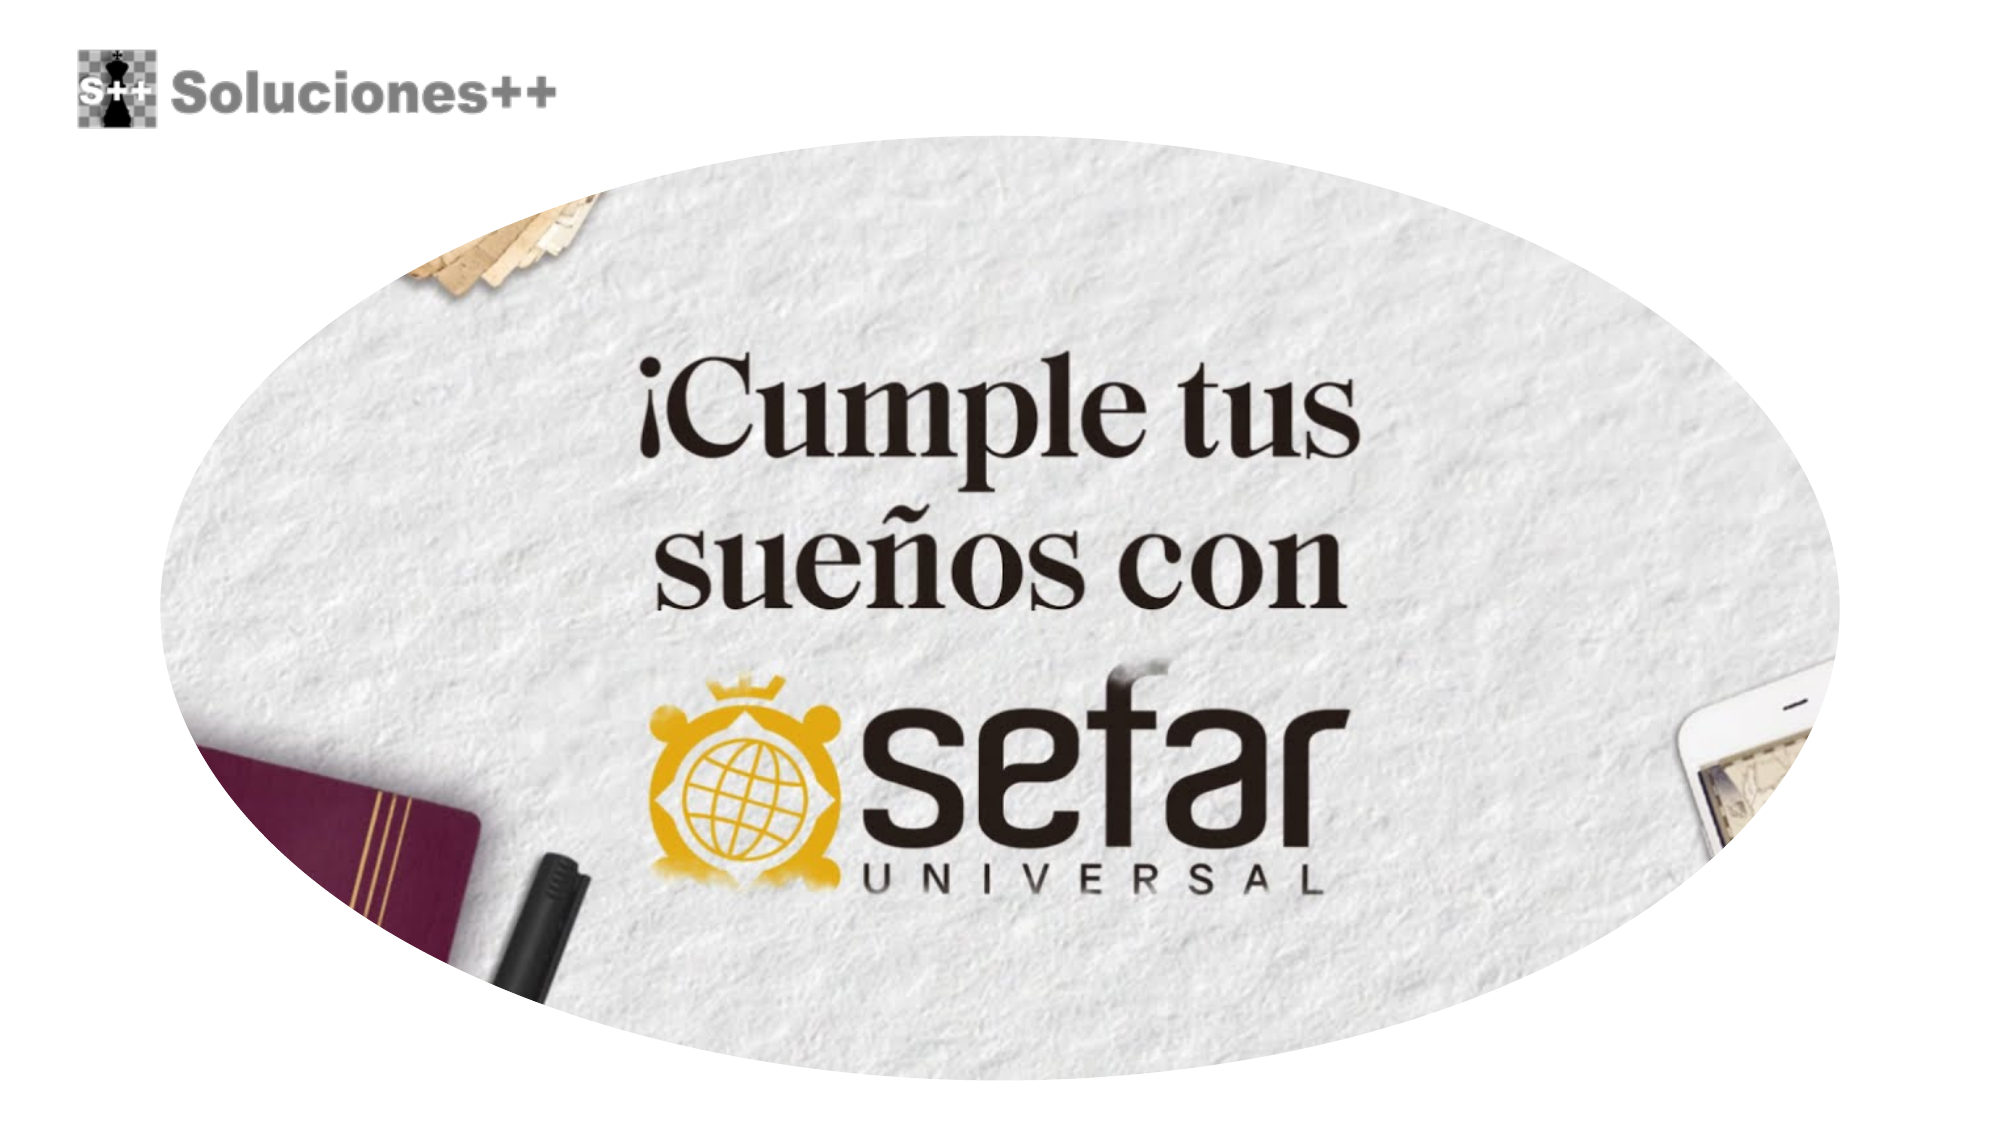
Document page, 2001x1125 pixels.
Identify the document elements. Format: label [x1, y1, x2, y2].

picture [160, 135, 1840, 1081]
picture [73, 44, 565, 133]
